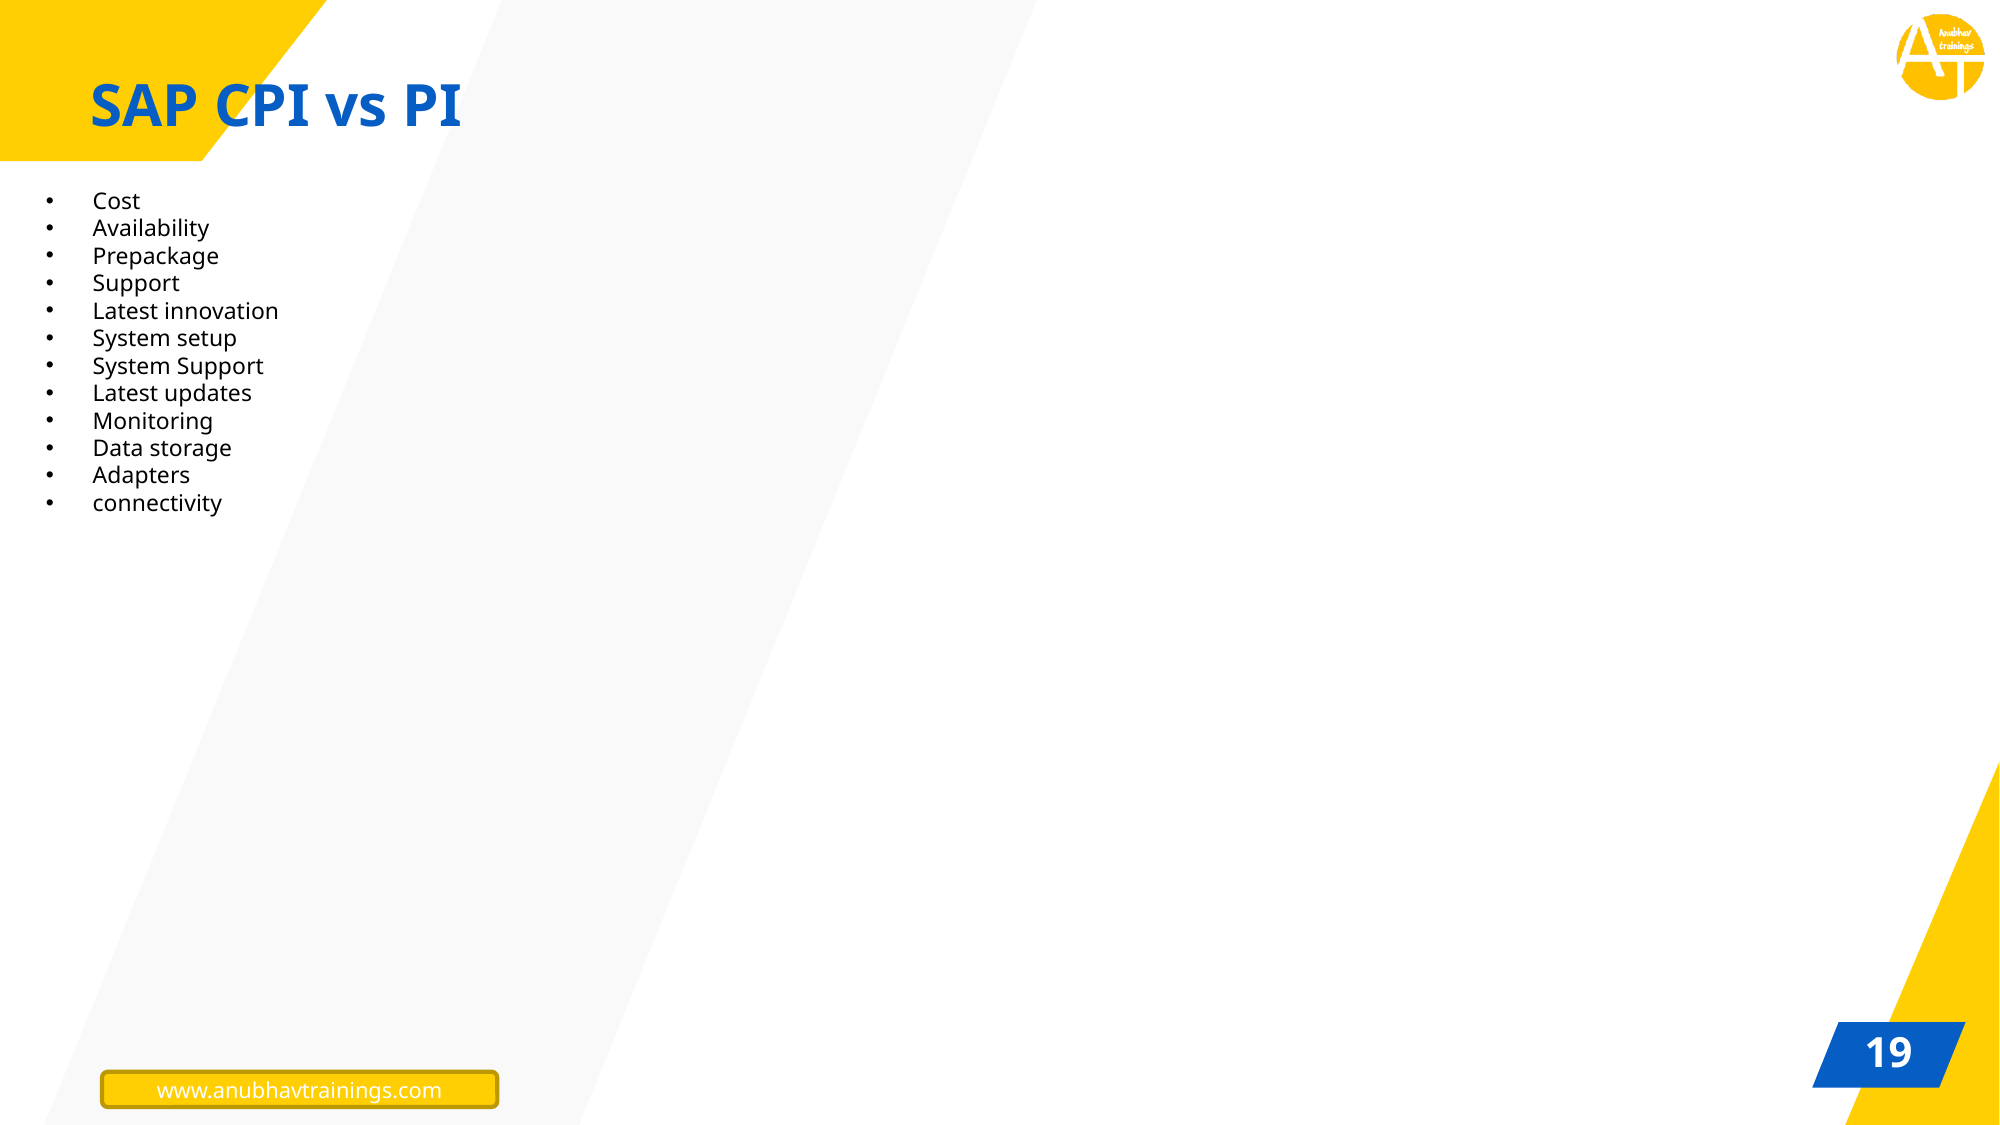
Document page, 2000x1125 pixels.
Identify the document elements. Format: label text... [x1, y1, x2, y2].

text_box www.anubhavtrainings.com [99, 1069, 500, 1110]
text_box Cost Availability Prepackage Support Latest innovation System setup System Support Latest updates Monitoring Data storage Adapters connectivity [31, 179, 1969, 524]
picture [1888, 8, 1989, 108]
title SAP CPI vs PI [90, 31, 1815, 148]
slide_number 19 [1847, 1024, 1931, 1086]
text_box [0, 0, 329, 164]
